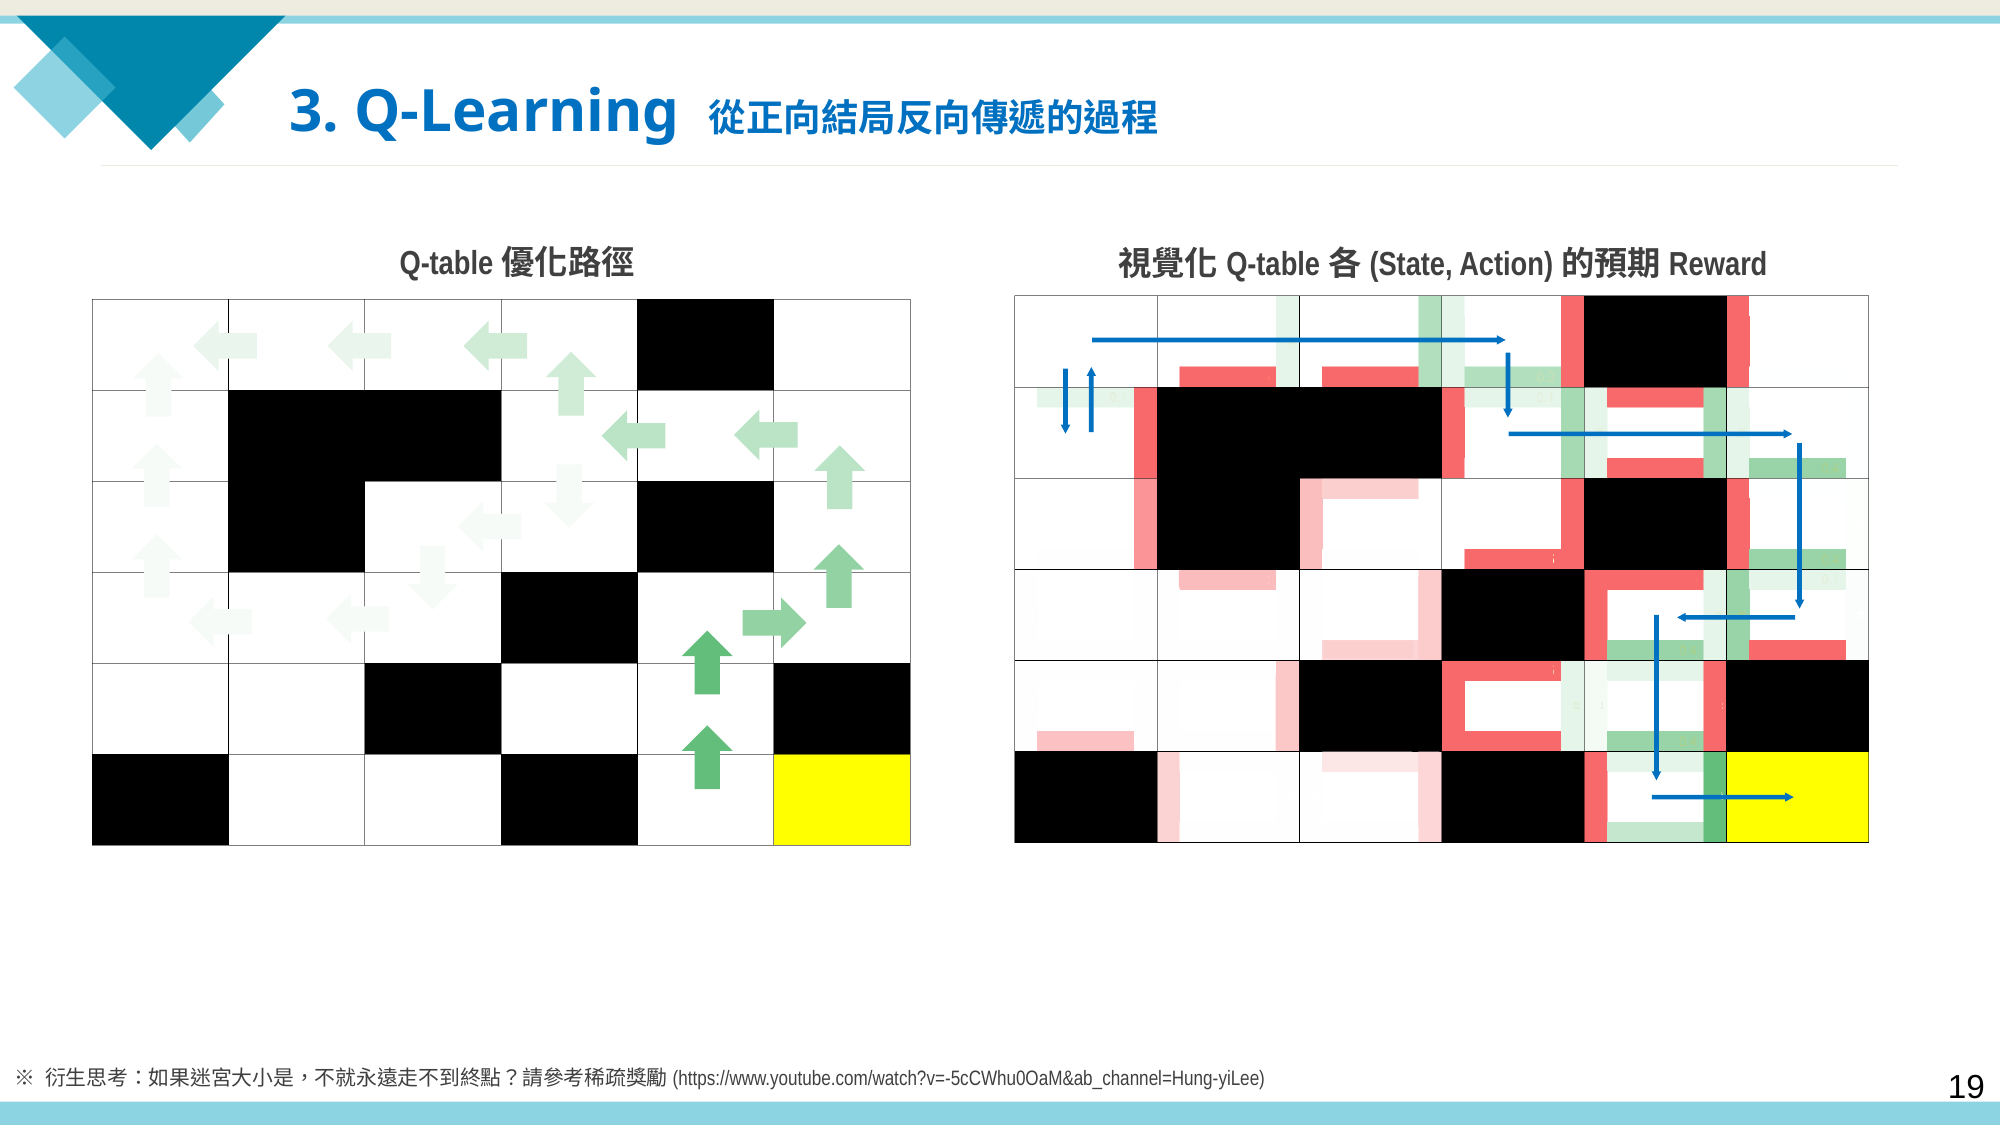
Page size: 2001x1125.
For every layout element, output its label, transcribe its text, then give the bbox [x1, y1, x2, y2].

text_box 視覺化Q-table各(State, Action)的預期Reward [1067, 234, 1820, 289]
text_box 3. Q-Learning 從正向結局反向傳遞的過程 [274, 31, 1794, 151]
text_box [1008, 289, 1874, 848]
text_box Q-table優化路徑 [268, 233, 766, 289]
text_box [1060, 335, 1805, 802]
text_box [88, 296, 913, 849]
